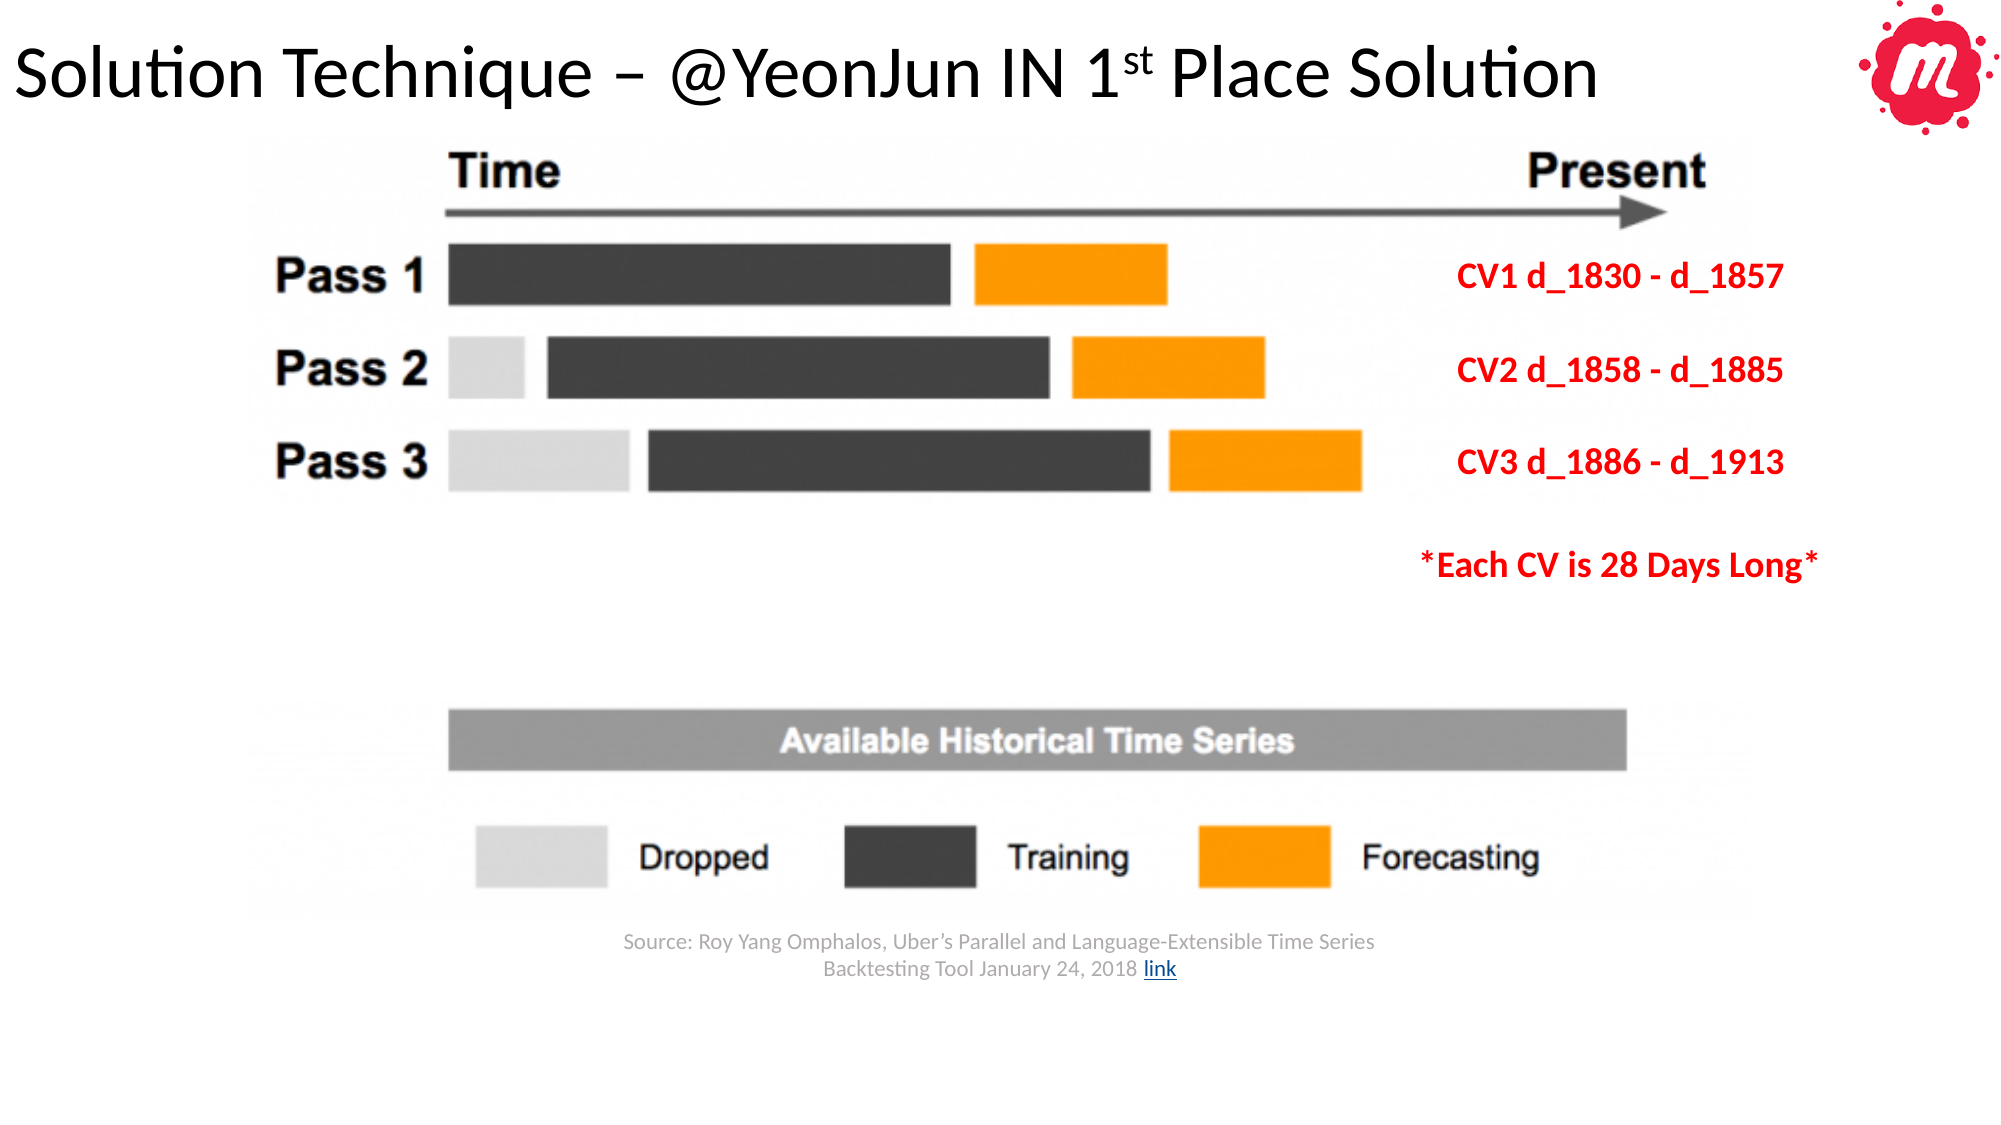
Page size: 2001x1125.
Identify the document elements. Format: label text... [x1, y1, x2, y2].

text_box Solution Technique – @YeonJun IN 1st Place Solution [0, 14, 1840, 120]
text_box CV1 d_1830 - d_1857 [1753, 243, 1806, 304]
picture [247, 135, 1753, 920]
text_box Source: Roy Yang Omphalos, Uber’s Parallel and Language-Extensible Time Series Backtesting Tool January 24, 2018 link [560, 920, 1440, 989]
picture [1858, 0, 2000, 136]
text_box *Each CV is 28 Days Long* [1753, 532, 1849, 592]
text_box CV2 d_1858 - d_1885 [1753, 338, 1806, 398]
text_box CV3 d_1886 - d_1913 [1753, 429, 1806, 490]
